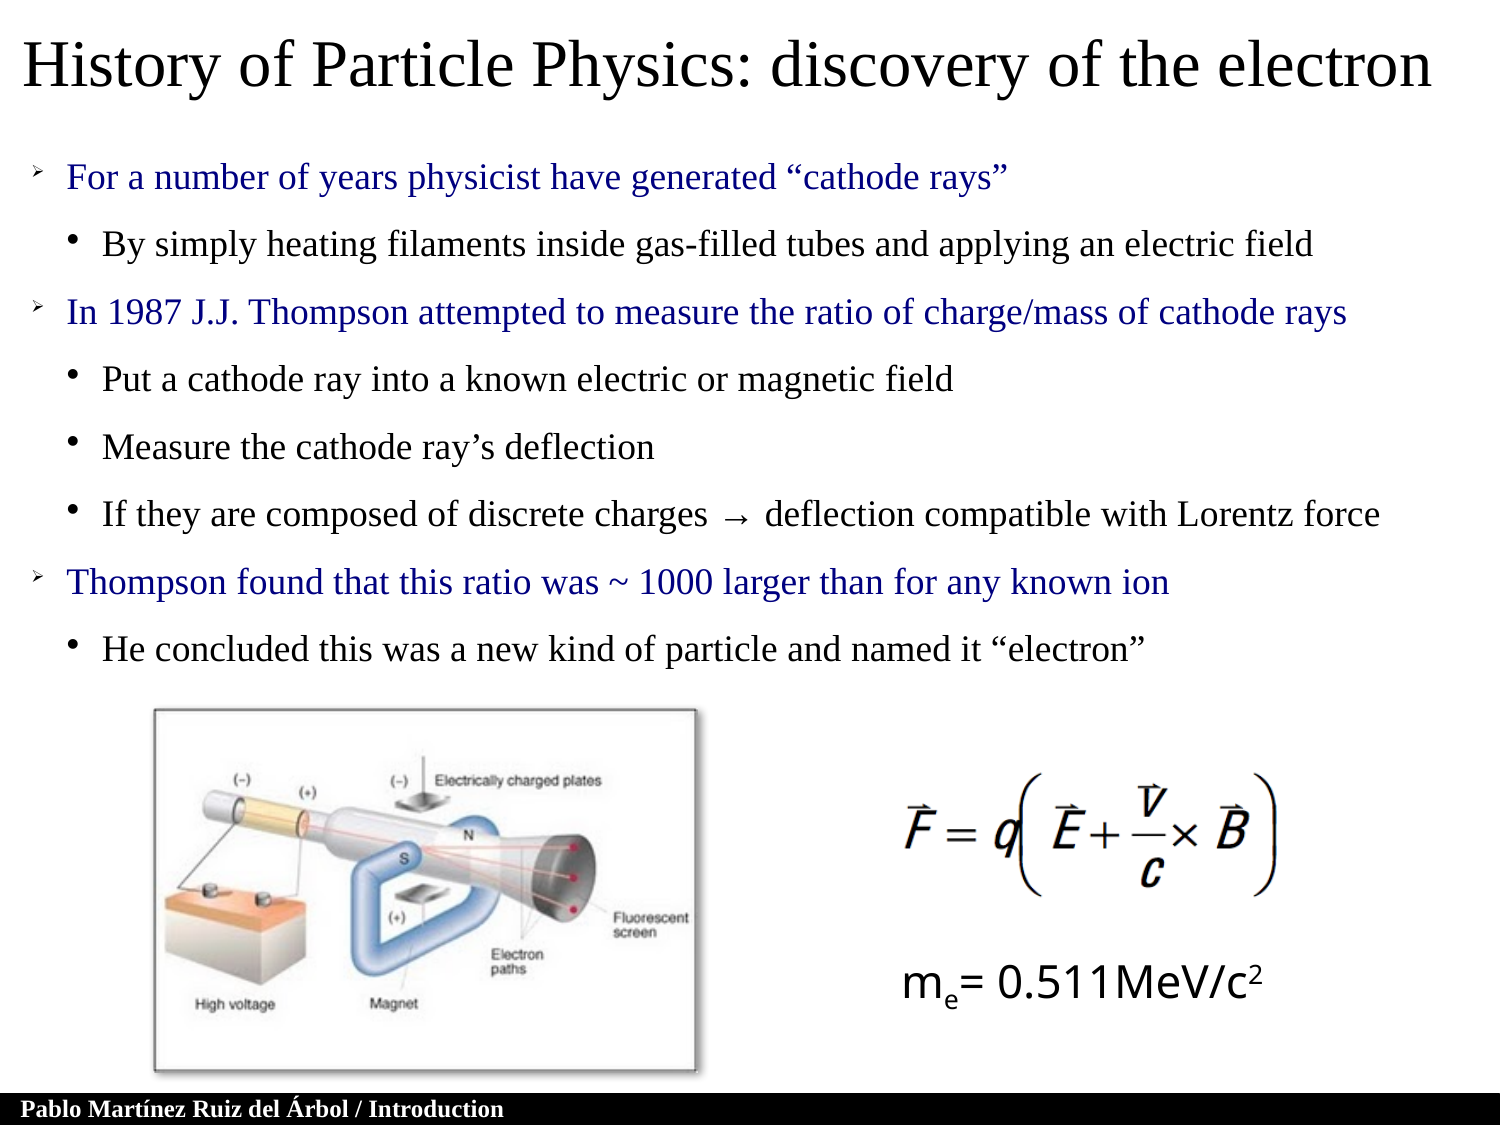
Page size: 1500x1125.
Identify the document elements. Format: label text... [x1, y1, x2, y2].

text_box me= 0.511MeV/c2 [886, 944, 1317, 1023]
picture [891, 767, 1278, 904]
picture [153, 708, 699, 1073]
text_box History of Particle Physics: discovery of the electron [0, 12, 1465, 120]
text_box For a number of years physicist have generated “cathode rays” By simply heating filaments inside gas-filled tubes and applying an electric field In 1987 J.J. Thompson attempted to measure the ratio of charge/mass of cathode rays Put a cathode ray into a known electric or magnetic field Measure the cathode ray’s deflection If they are composed of discrete charges → deflection compatible with Lorentz force Thompson found that this ratio was ~ 1000 larger than for any known ion He concluded this was a new kind of particle and named it “electron” [11, 117, 1500, 260]
